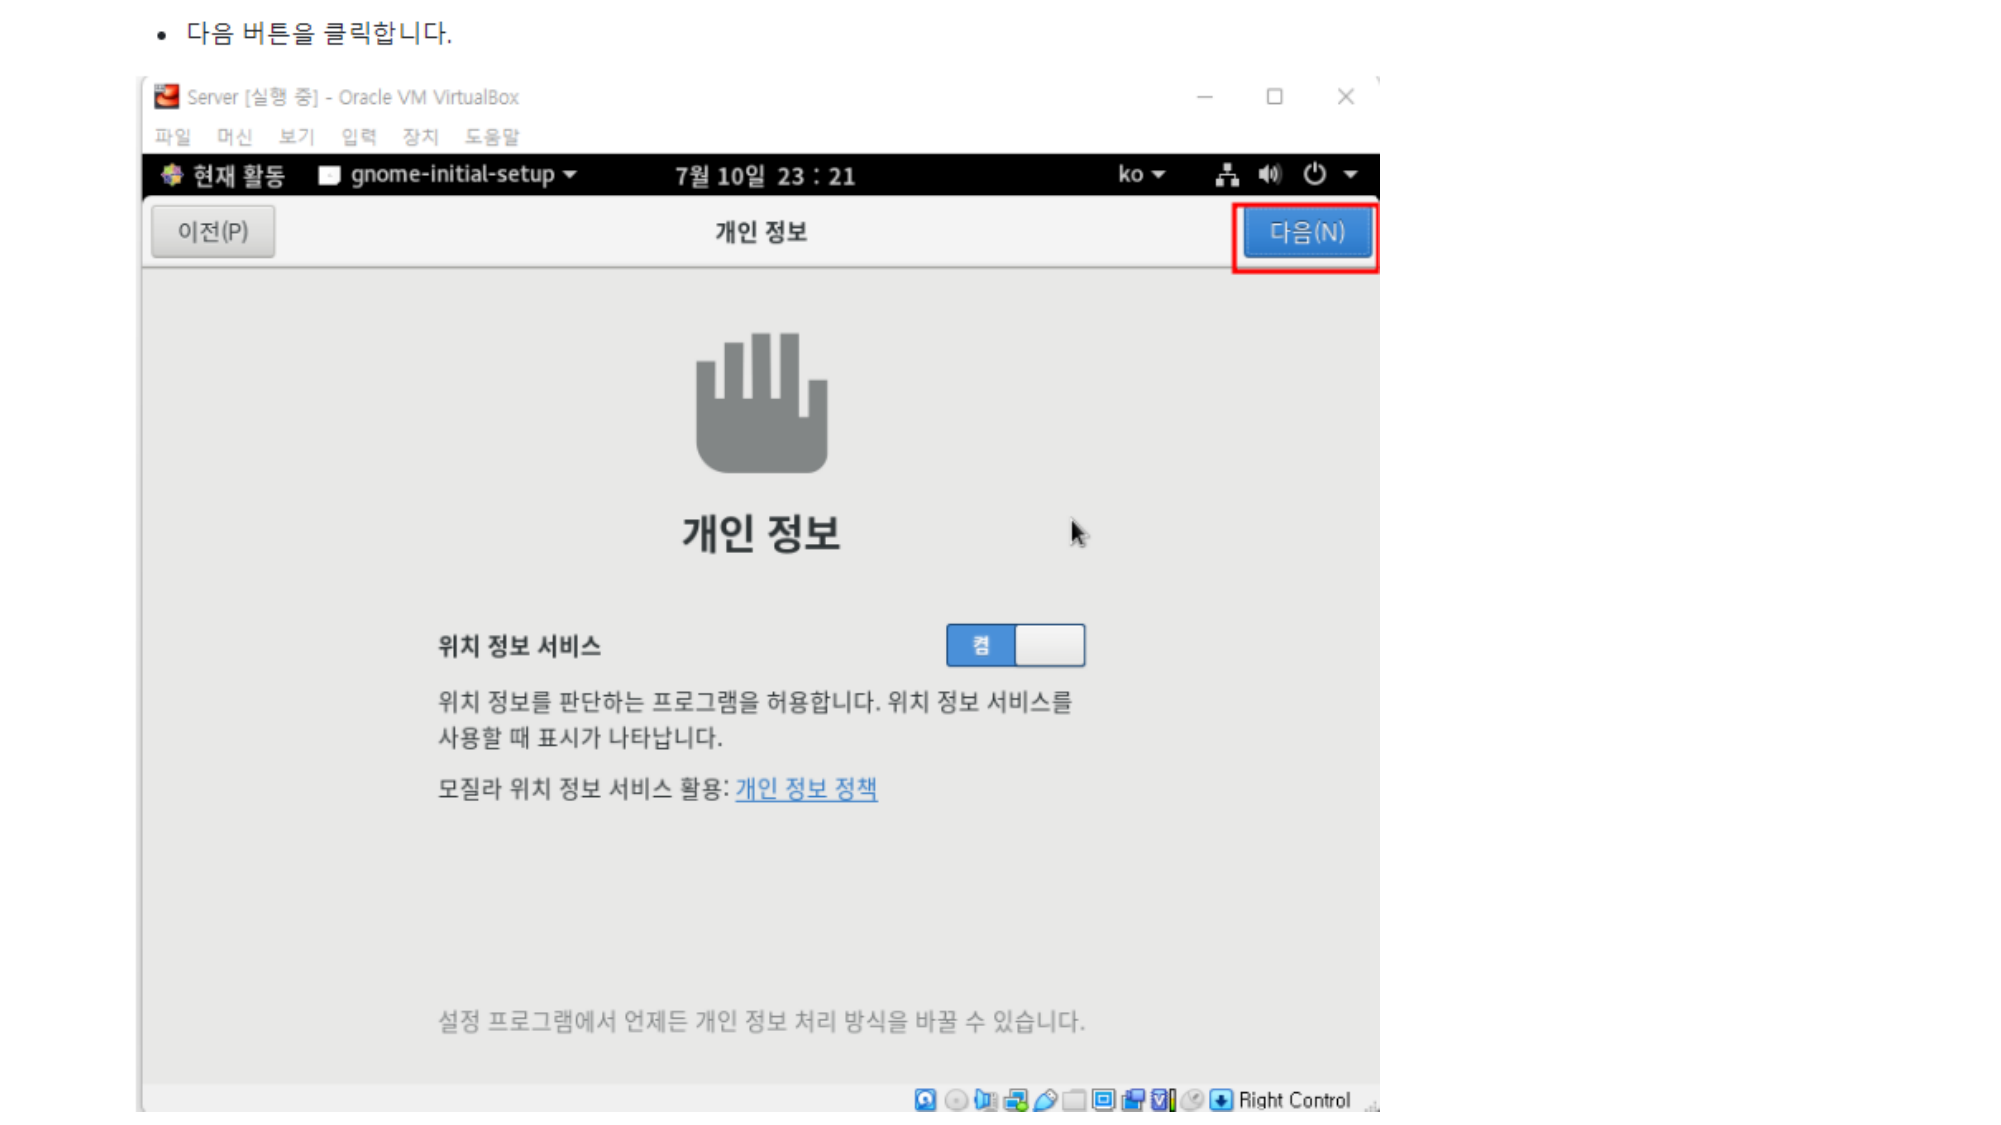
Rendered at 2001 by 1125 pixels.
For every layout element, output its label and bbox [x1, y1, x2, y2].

picture [128, 17, 1380, 1112]
